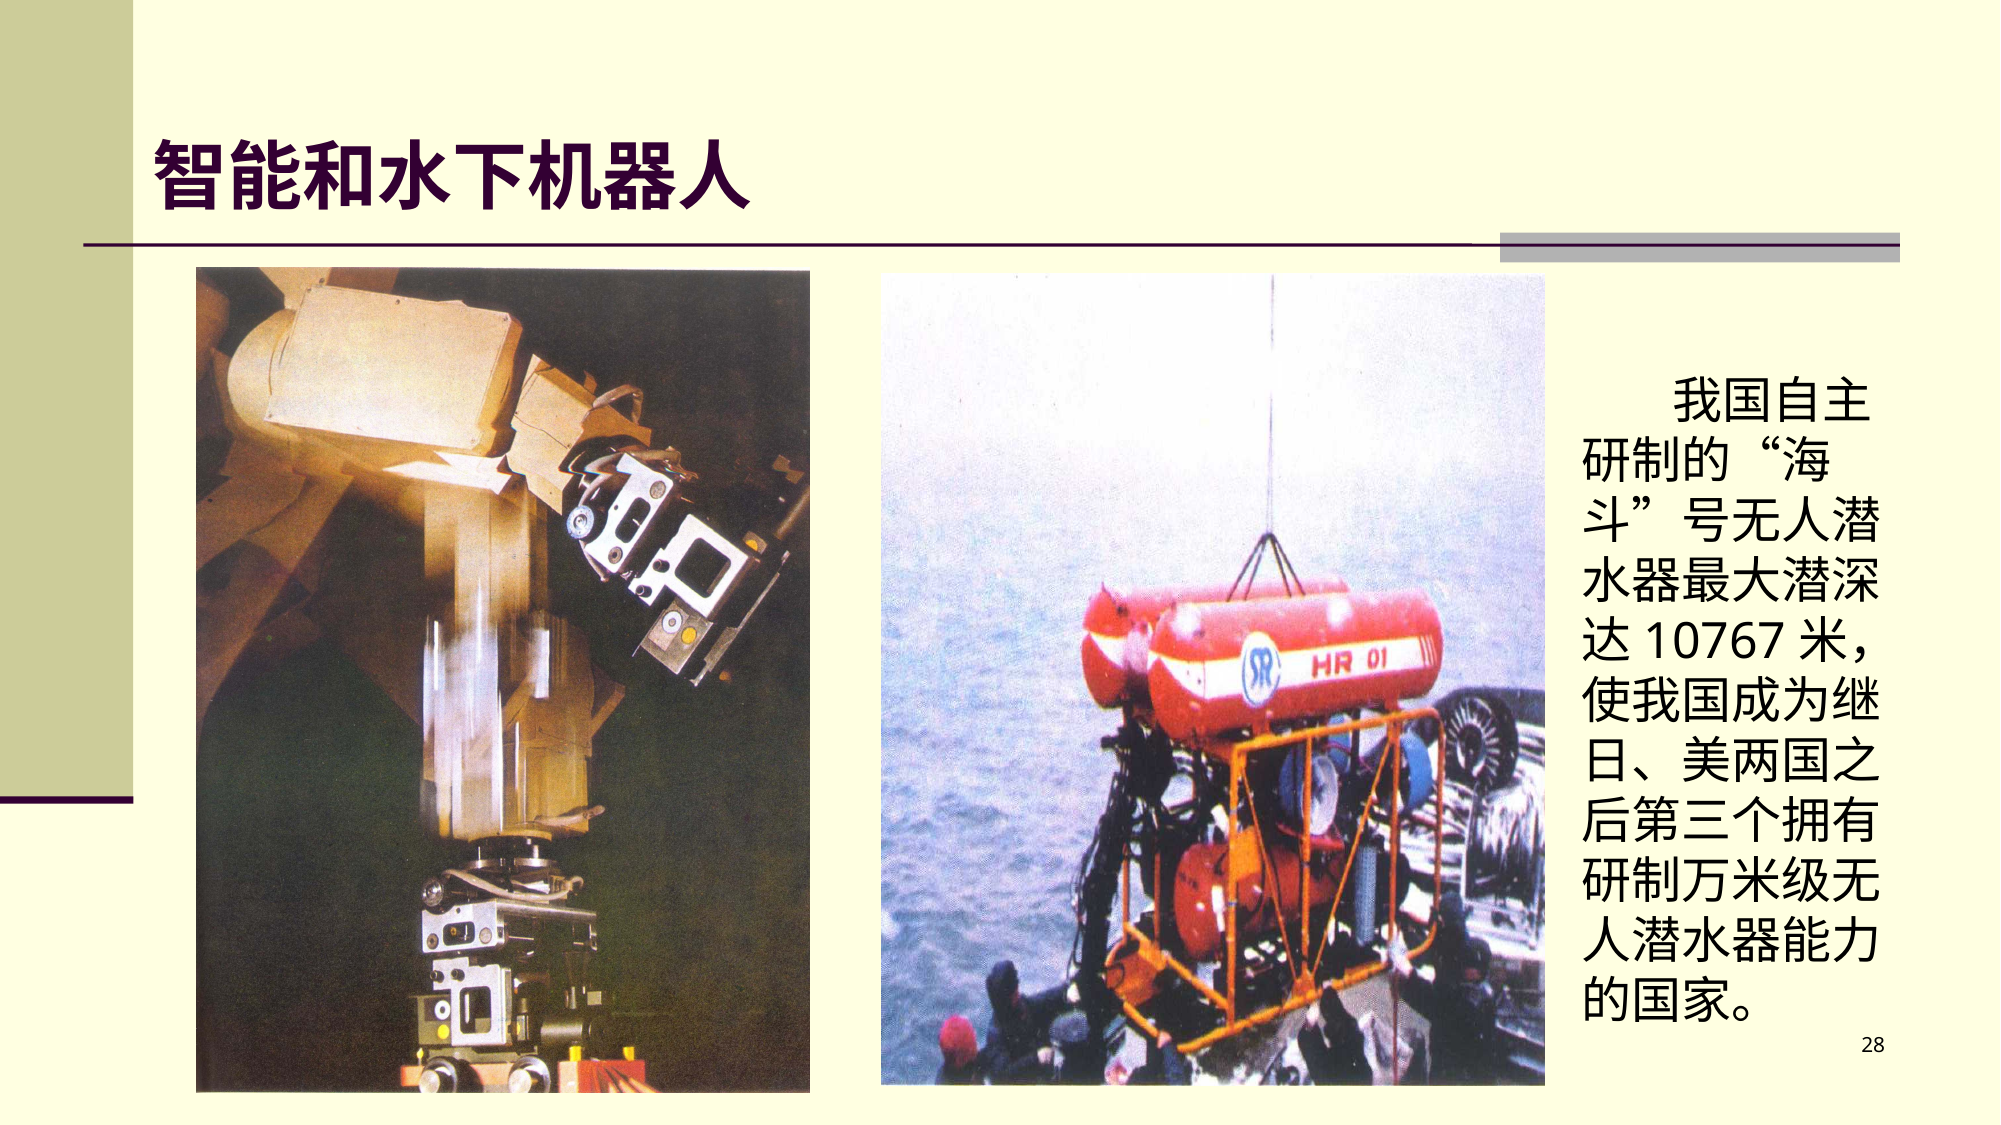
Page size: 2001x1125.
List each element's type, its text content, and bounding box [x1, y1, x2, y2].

title 智能和水下机器人 [137, 113, 1413, 235]
picture [196, 267, 810, 1093]
slide_number 28 [1433, 1024, 1900, 1103]
text_box 我国自主研制的“海斗”号无人潜水器最大潜深达10767米，使我国成为继日、美两国之后第三个拥有研制万米级无人潜水器能力的国家。 [1566, 361, 1937, 1037]
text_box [881, 273, 1545, 1086]
